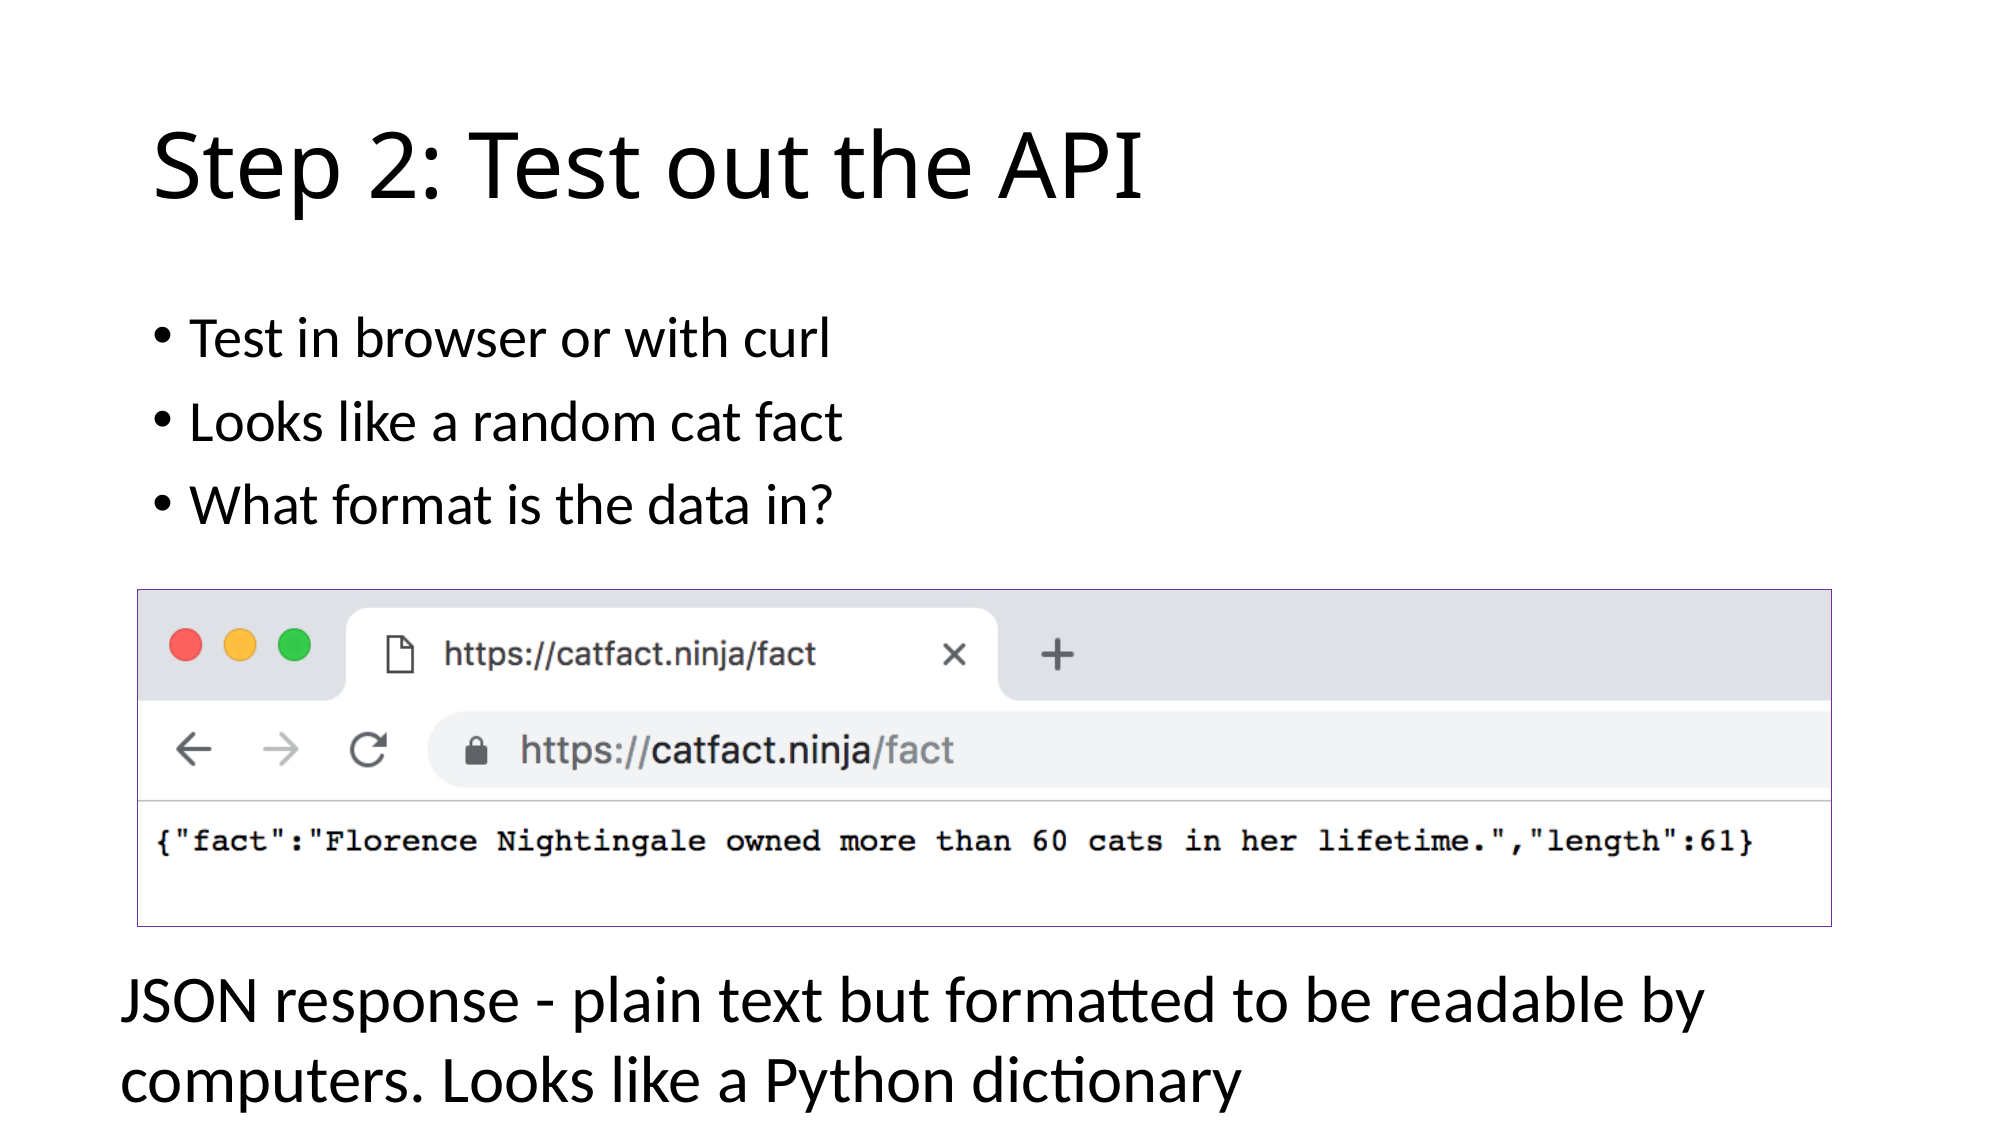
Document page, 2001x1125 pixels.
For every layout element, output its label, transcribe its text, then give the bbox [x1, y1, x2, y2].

picture [137, 589, 1832, 927]
title Step 2: Test out the API [137, 59, 1863, 278]
list Test in browser or with curl Looks like a random cat fact What format is the data in? [137, 299, 1863, 1014]
text_box JSON response - plain text but formatted to be readable by computers. Looks like a Python dictionary [105, 948, 1739, 1123]
